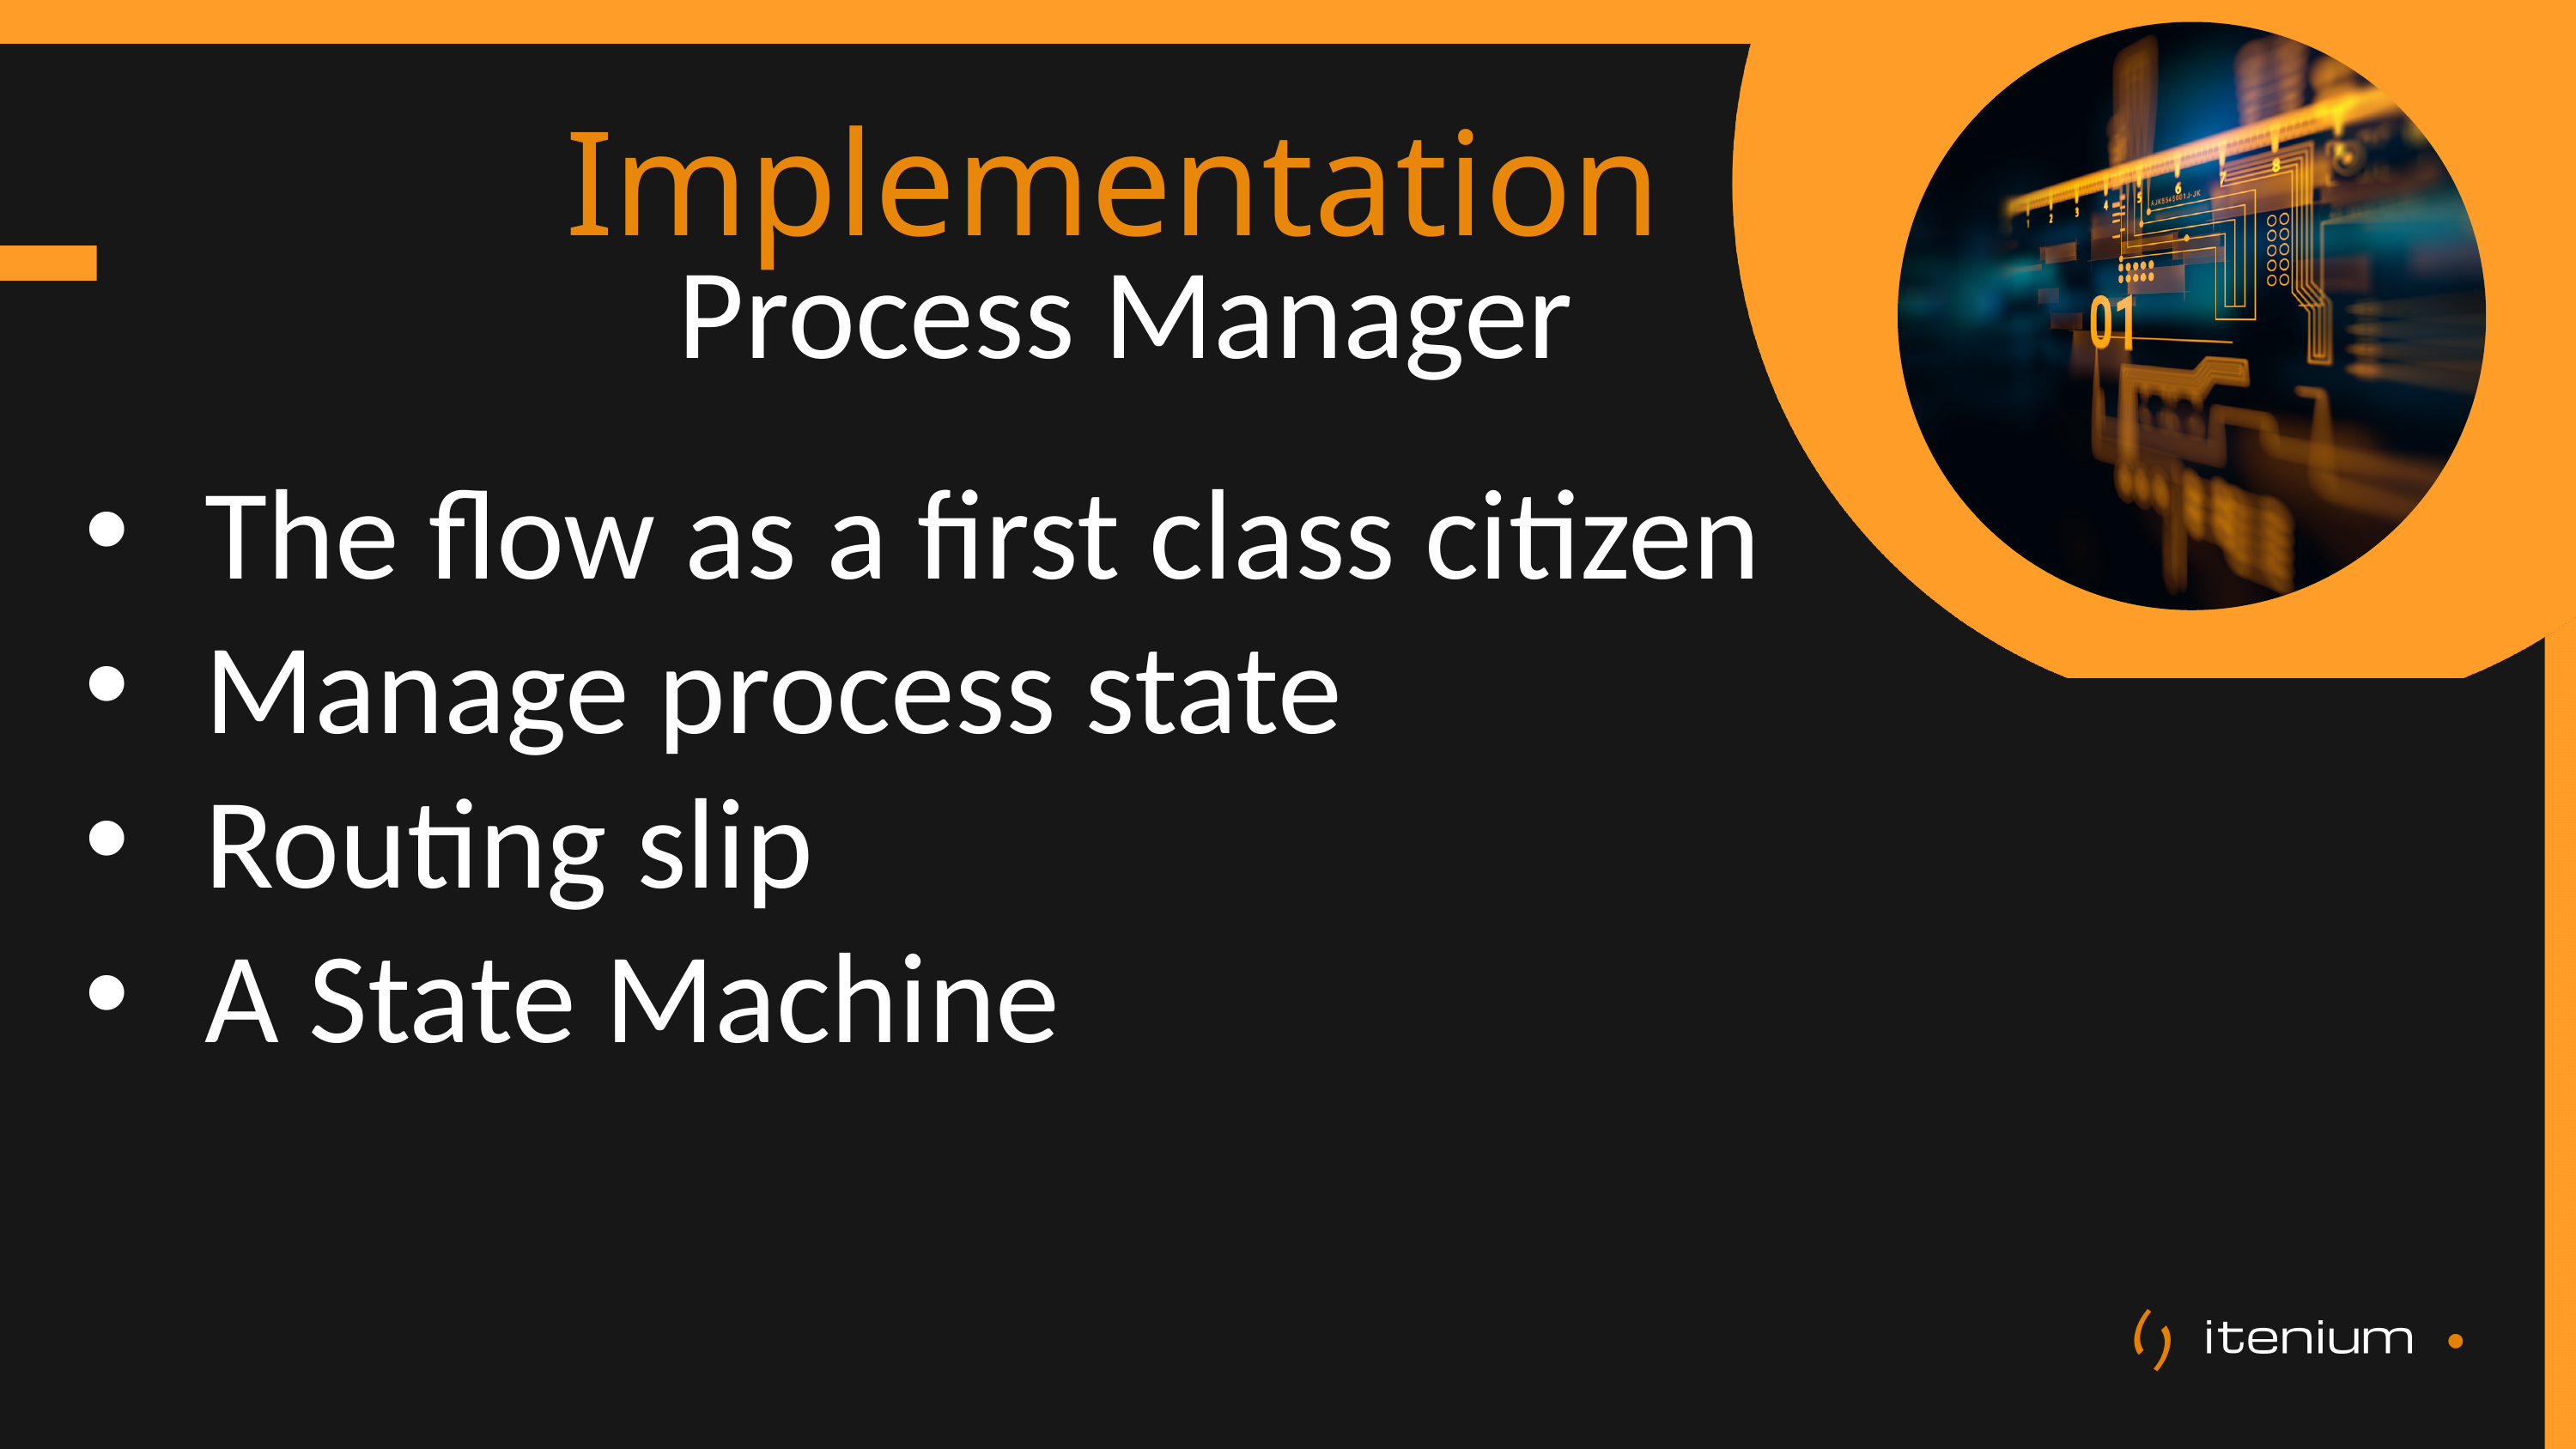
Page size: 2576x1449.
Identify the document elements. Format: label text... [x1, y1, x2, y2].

picture [2111, 1288, 2487, 1391]
text_box Implementation [0, 91, 1728, 265]
picture [0, 0, 2576, 1449]
picture [0, 245, 97, 281]
text_box The flow as a first class citizen Manage process state Routing slip A State Machine [71, 444, 2297, 1076]
text_box Process Manager [665, 223, 1703, 391]
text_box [1897, 21, 2487, 610]
